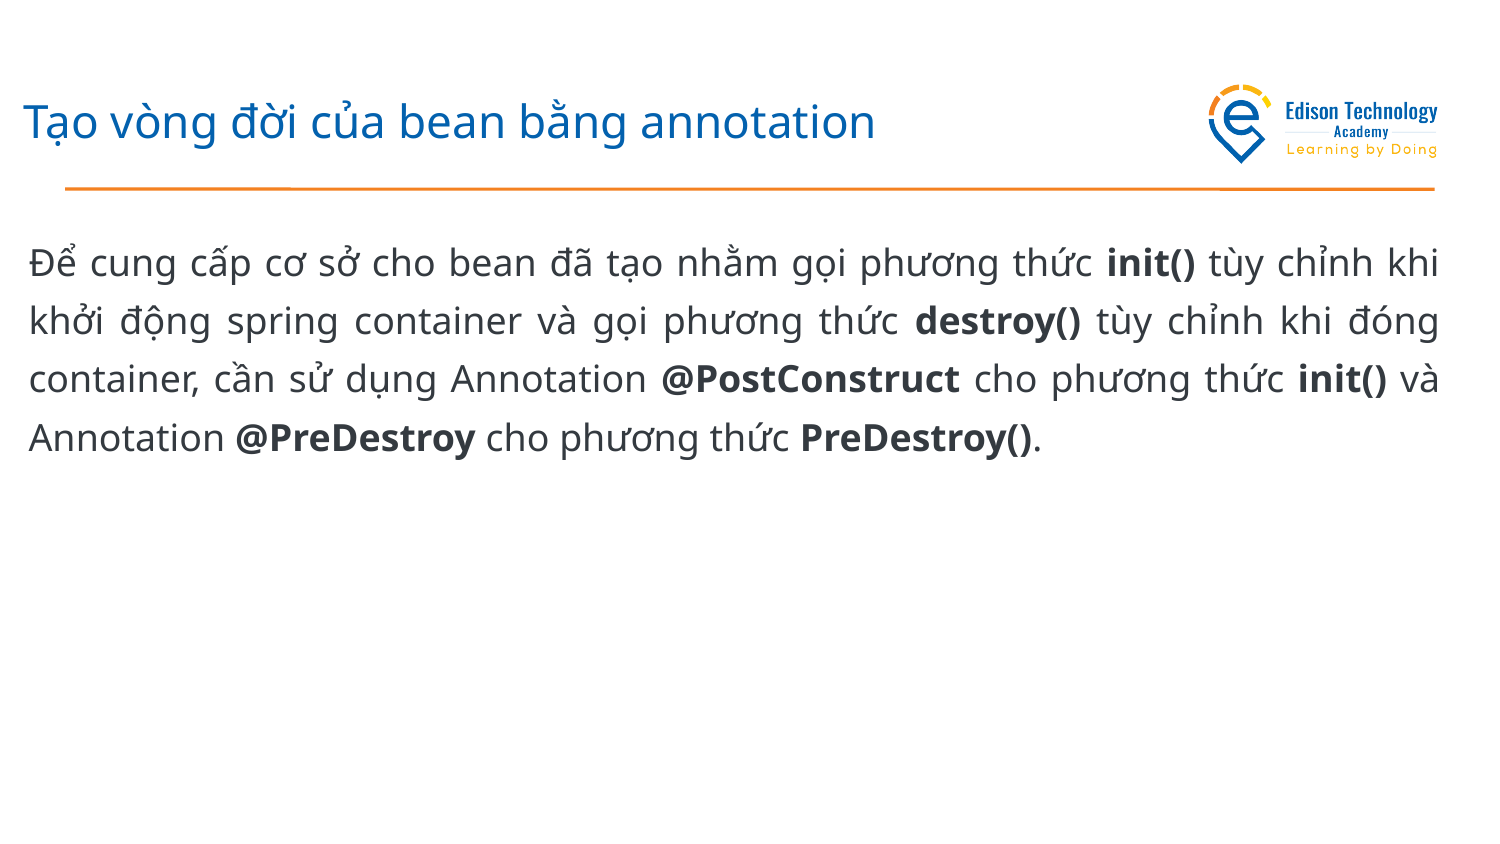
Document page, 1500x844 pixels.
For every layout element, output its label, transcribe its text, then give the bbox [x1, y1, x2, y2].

title Tạo vòng đời của bean bằng annotation [8, 74, 1338, 163]
text_box Để cung cấp cơ sở cho bean đã tạo nhằm gọi phương thức init() tùy chỉnh khi khởi động spring container và gọi phương thức destroy() tùy chỉnh khi đóng container, cần sử dụng Annotation @PostConstruct cho phương thức init() và Annotation @PreDestroy cho phương thức PreDestroy(). [13, 217, 1455, 467]
picture [1147, 83, 1500, 167]
